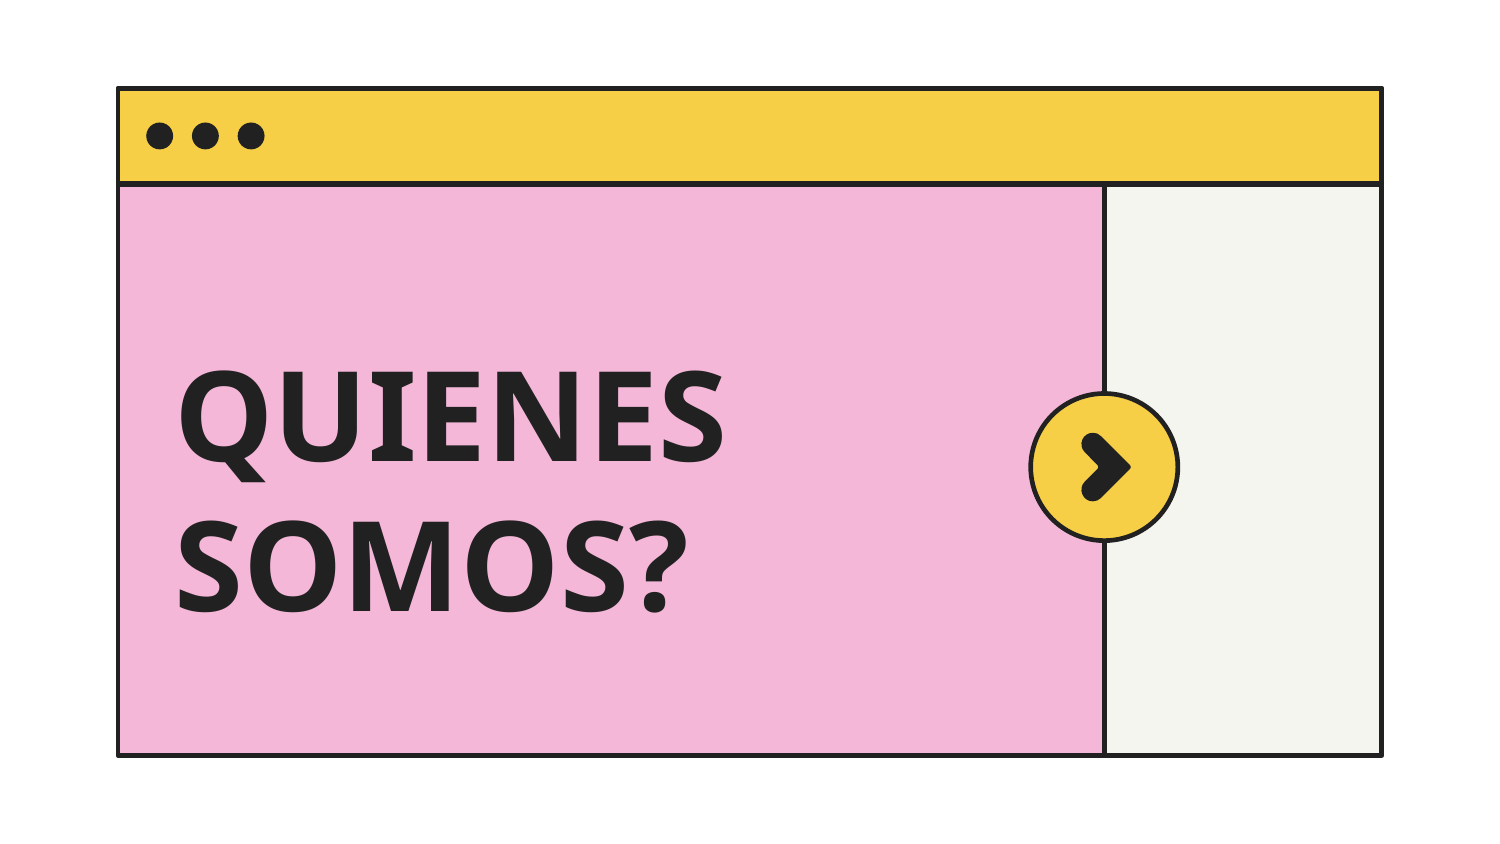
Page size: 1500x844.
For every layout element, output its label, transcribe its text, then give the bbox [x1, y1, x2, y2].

title QUIENES SOMOS? [159, 218, 987, 755]
text_box [1030, 393, 1178, 541]
text_box [1081, 432, 1131, 502]
